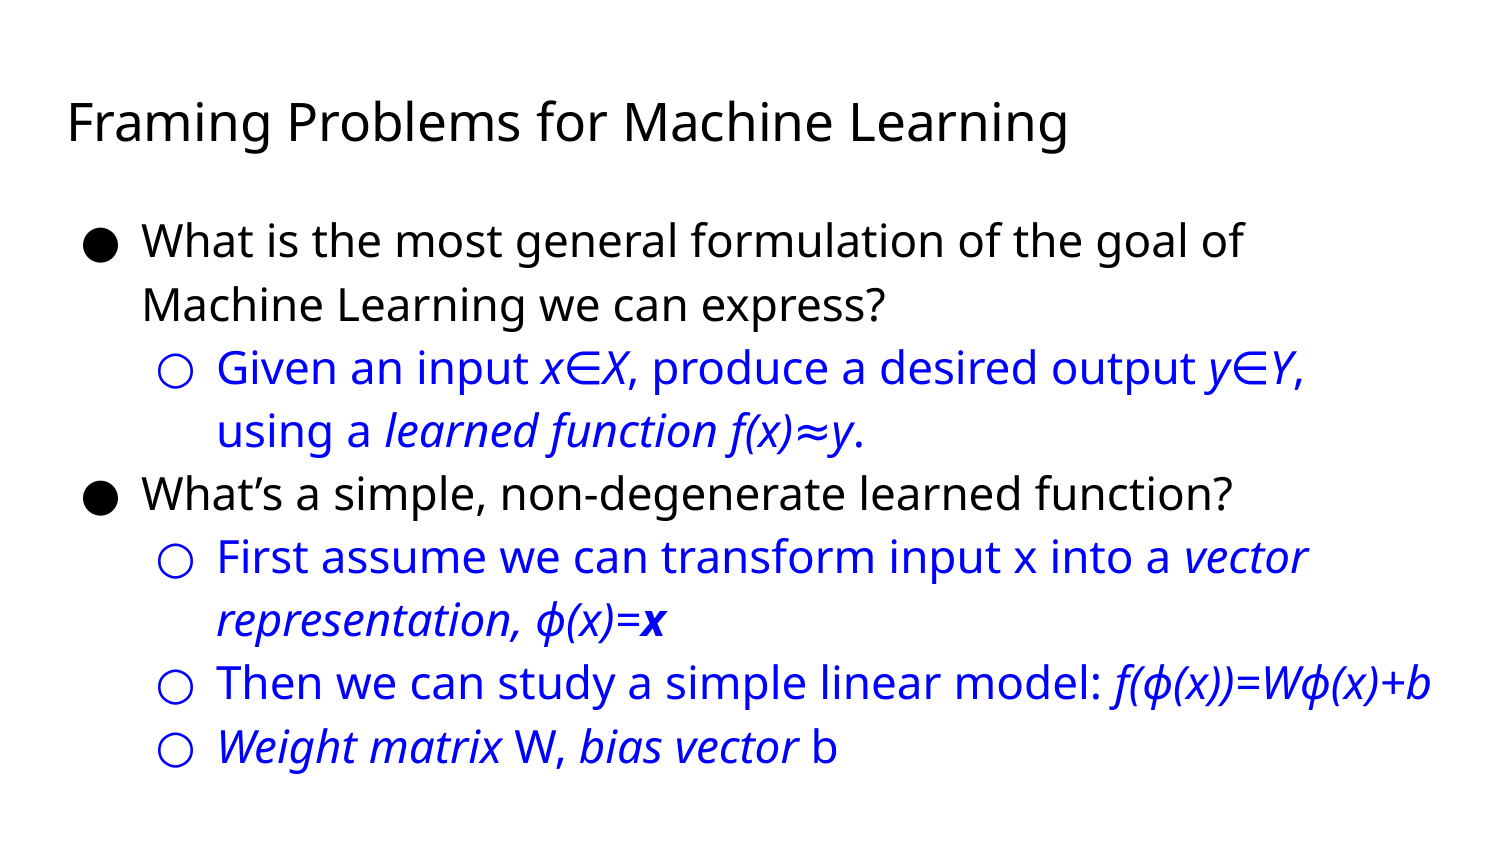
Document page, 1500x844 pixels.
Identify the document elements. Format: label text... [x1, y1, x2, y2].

list What is the most general formulation of the goal of Machine Learning we can express? Given an input x∈X, produce a desired output y∈Y, using a learned function f(x)≈y. What’s a simple, non-degenerate learned function? First assume we can transform input x into a vector representation, ɸ(x)=x Then we can study a simple linear model: f(ɸ(x))=Wɸ(x)+b Weight matrix W, bias vector b [51, 189, 1449, 794]
title Framing Problems for Machine Learning [51, 72, 1449, 167]
